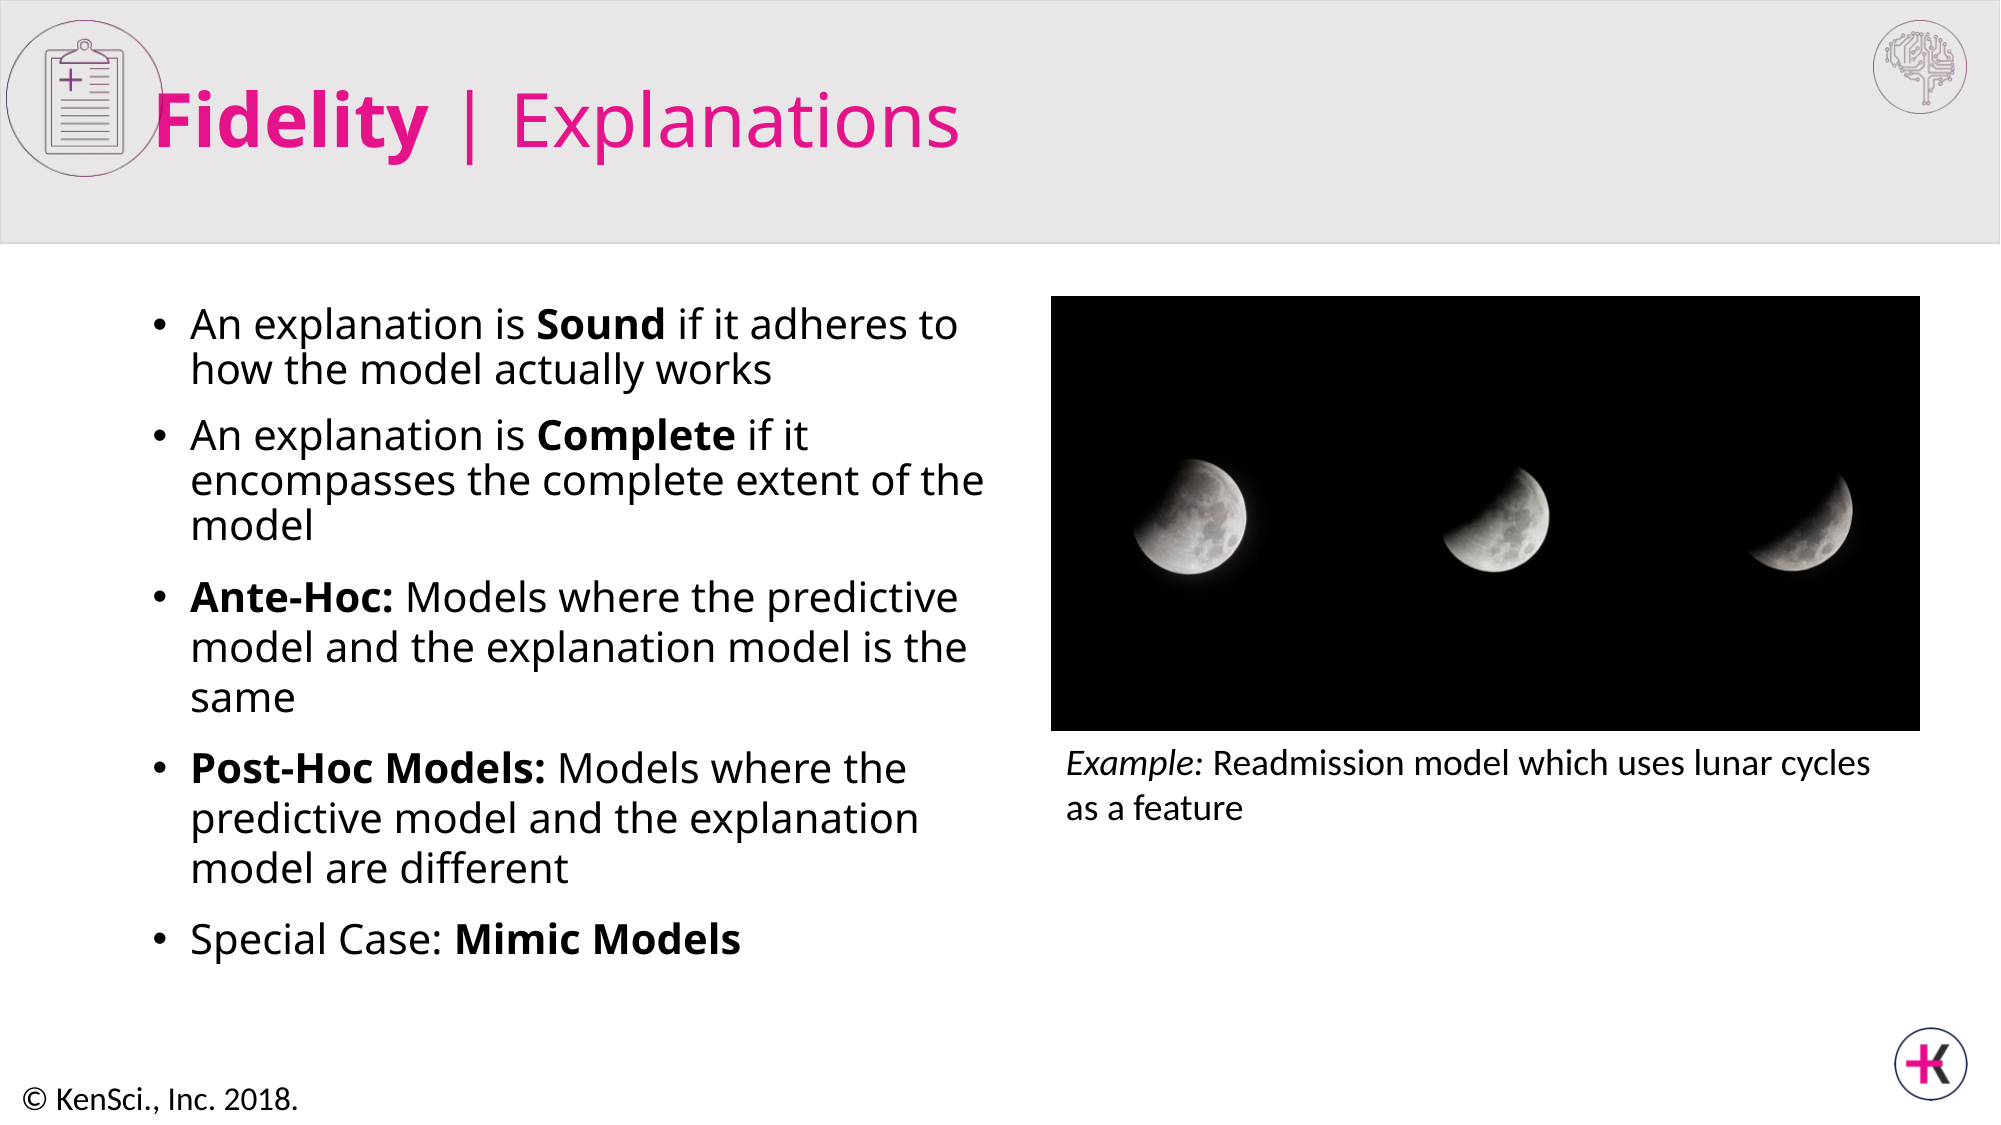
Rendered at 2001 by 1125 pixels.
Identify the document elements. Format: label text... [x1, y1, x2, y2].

title Fidelity | Explanations [137, 75, 1863, 188]
picture [1873, 20, 1967, 114]
text_box [0, 0, 2000, 244]
text_box Example: Readmission model which uses lunar cycles as a feature [1051, 731, 1905, 836]
picture [1894, 1027, 1968, 1101]
text_box An explanation is Sound if it adheres to how the model actually works An explanation is Complete if it encompasses the complete extent of the model Ante-Hoc: Models where the predictive model and the explanation model is the same Post-Hoc Models: Models where the predictive model and the explanation model are different Special Case: Mimic Models [137, 296, 1036, 1074]
picture [6, 20, 163, 177]
picture [1051, 296, 1920, 731]
text_box © KenSci., Inc. 2018. [6, 1069, 315, 1125]
